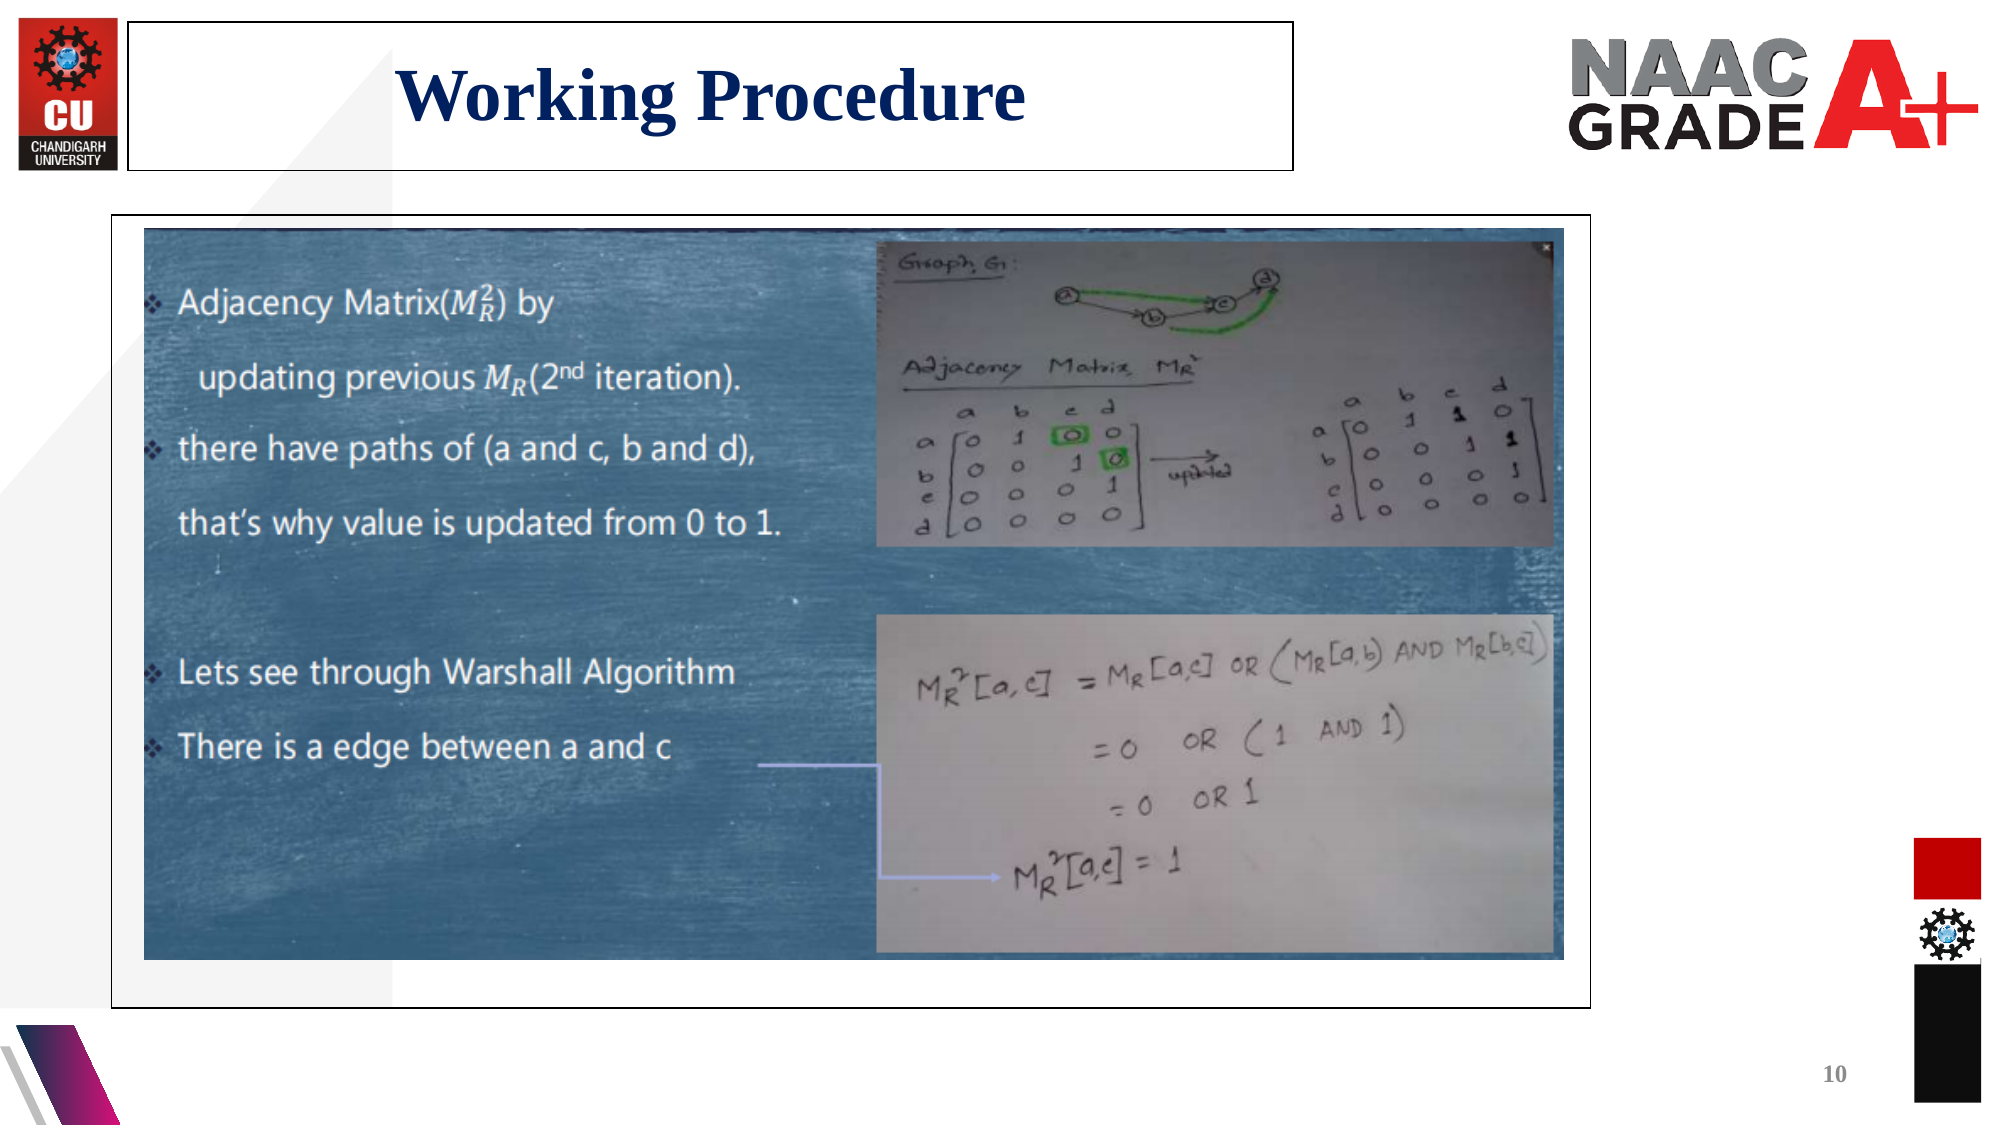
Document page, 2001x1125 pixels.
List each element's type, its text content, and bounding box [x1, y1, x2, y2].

title Working Procedure [127, 21, 1294, 171]
text_box [111, 215, 1591, 1008]
slide_number 10 [1412, 1042, 1863, 1103]
picture [1568, 37, 1981, 150]
picture [18, 17, 118, 171]
picture [144, 228, 1564, 960]
